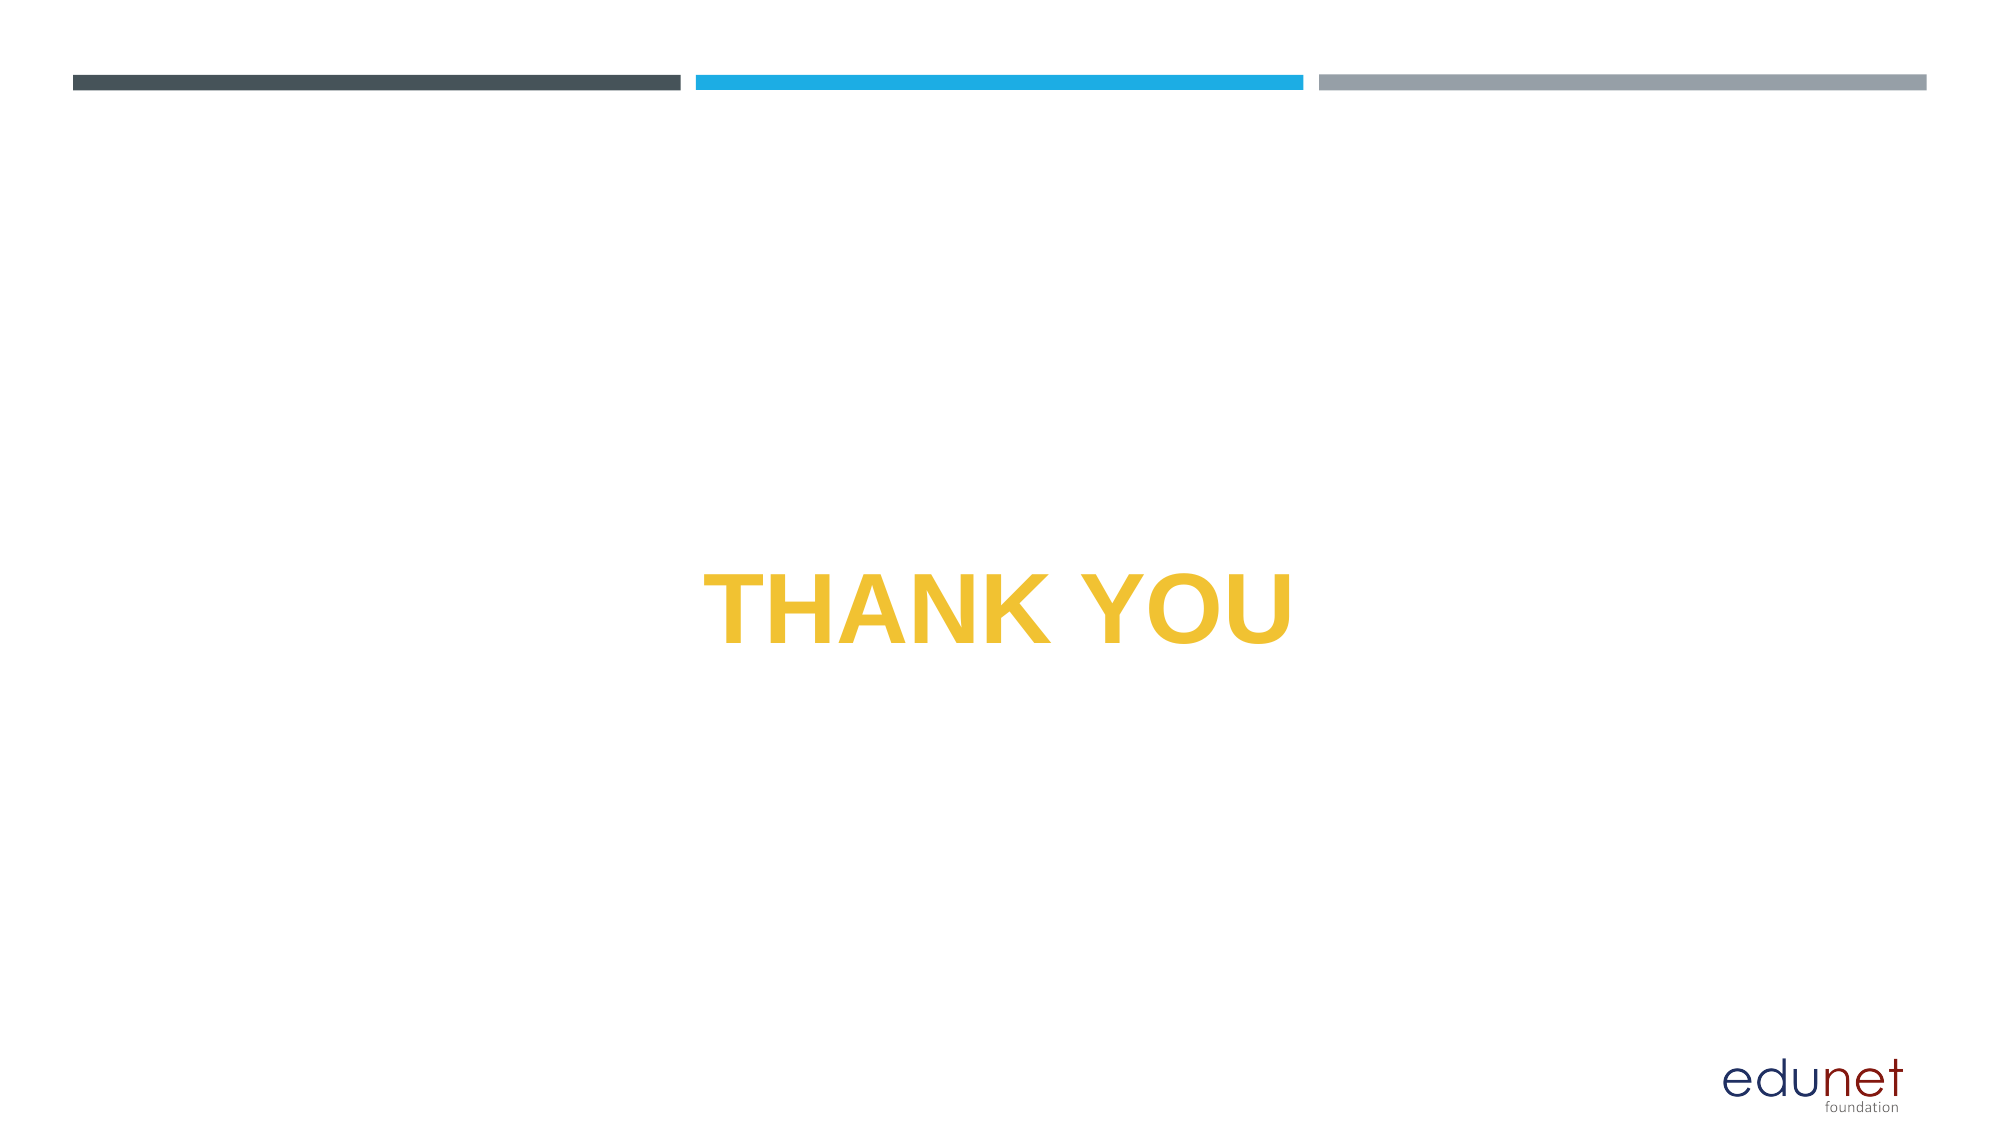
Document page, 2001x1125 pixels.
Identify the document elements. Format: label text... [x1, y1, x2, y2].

title THANK YOU [237, 453, 1763, 672]
picture [1719, 1056, 1905, 1116]
